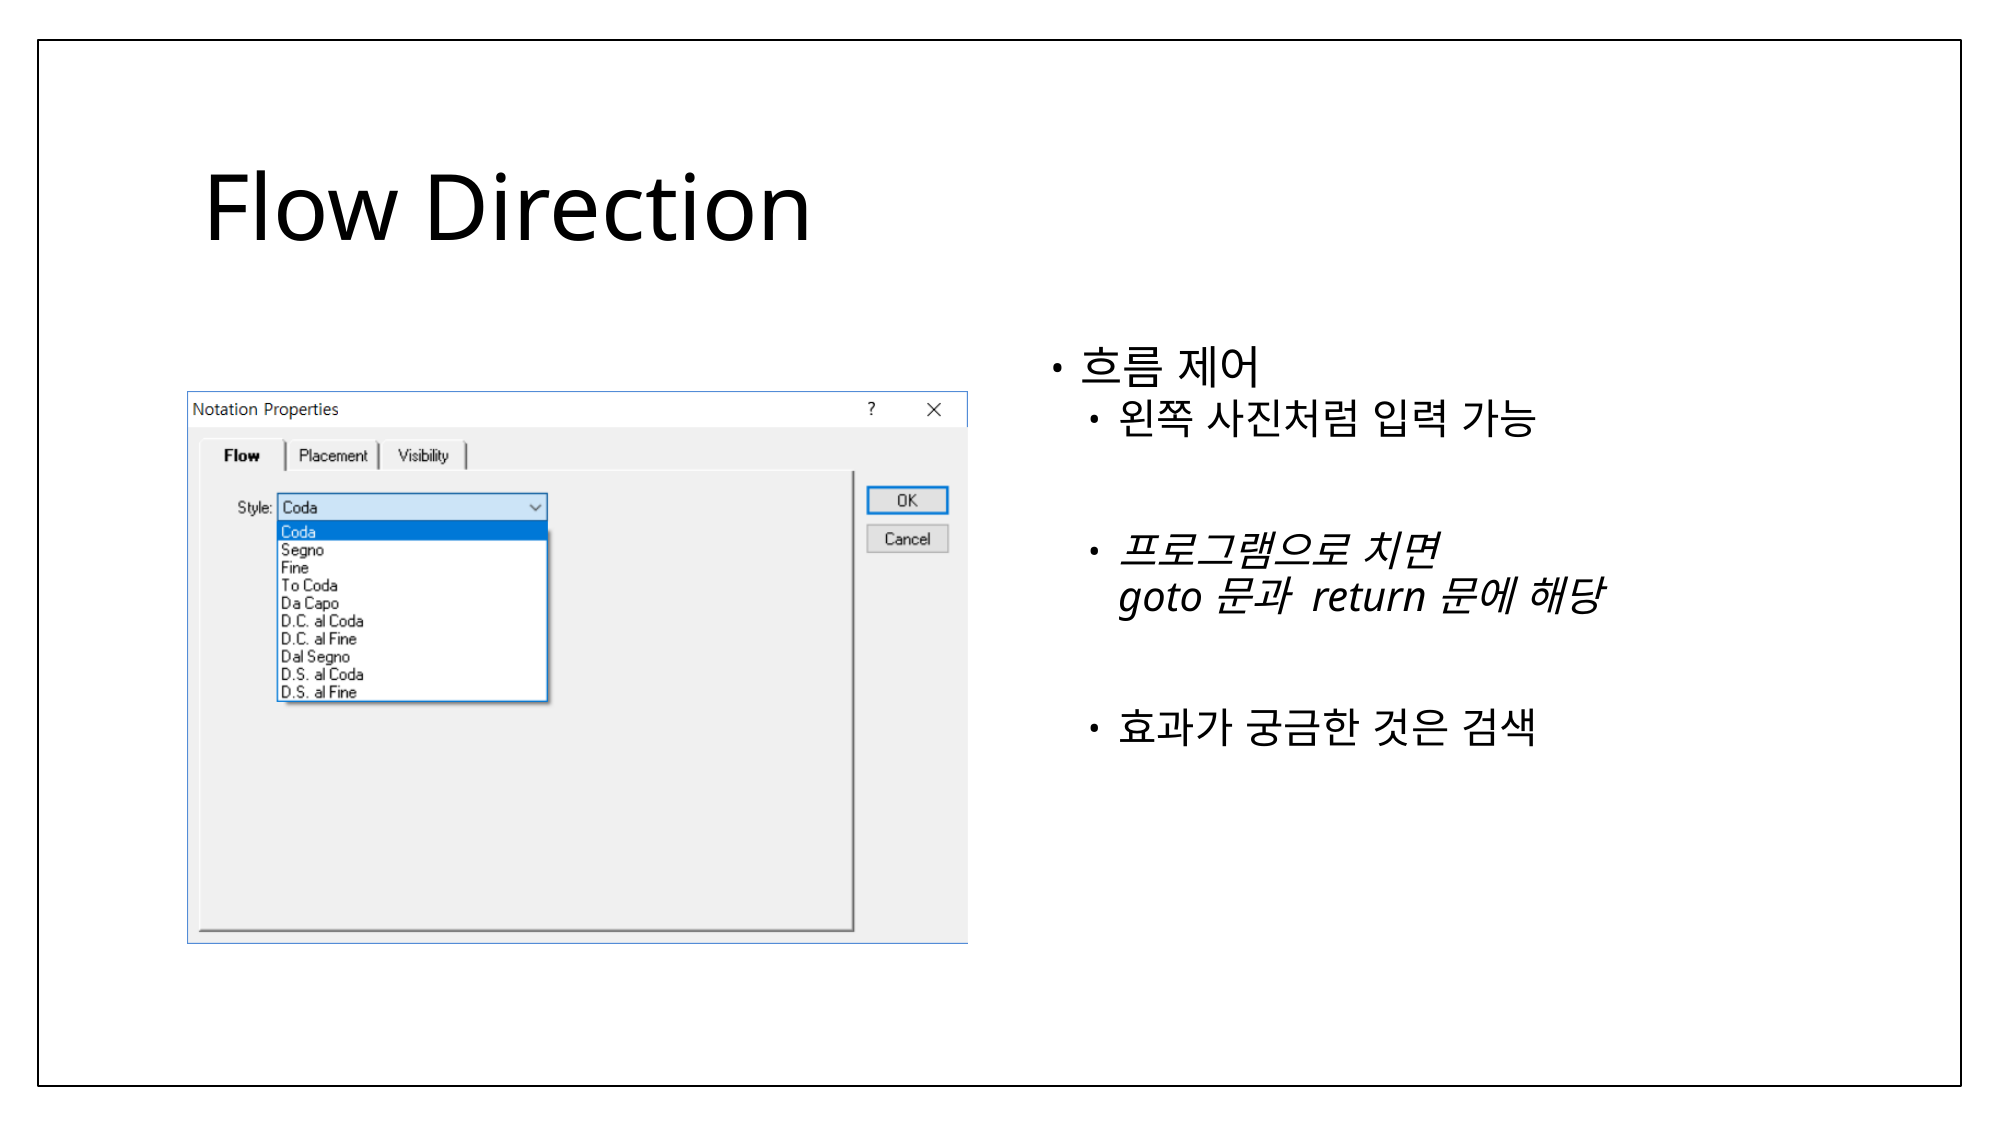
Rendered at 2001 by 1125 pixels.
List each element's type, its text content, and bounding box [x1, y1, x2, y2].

title Flow Direction [187, 99, 1808, 323]
list 흐름 제어 왼쪽 사진처럼 입력 가능 프로그램으로 치면 goto문과 return문에 해당 효과가 궁금한 것은 검색 [1028, 337, 1809, 998]
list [187, 391, 968, 944]
